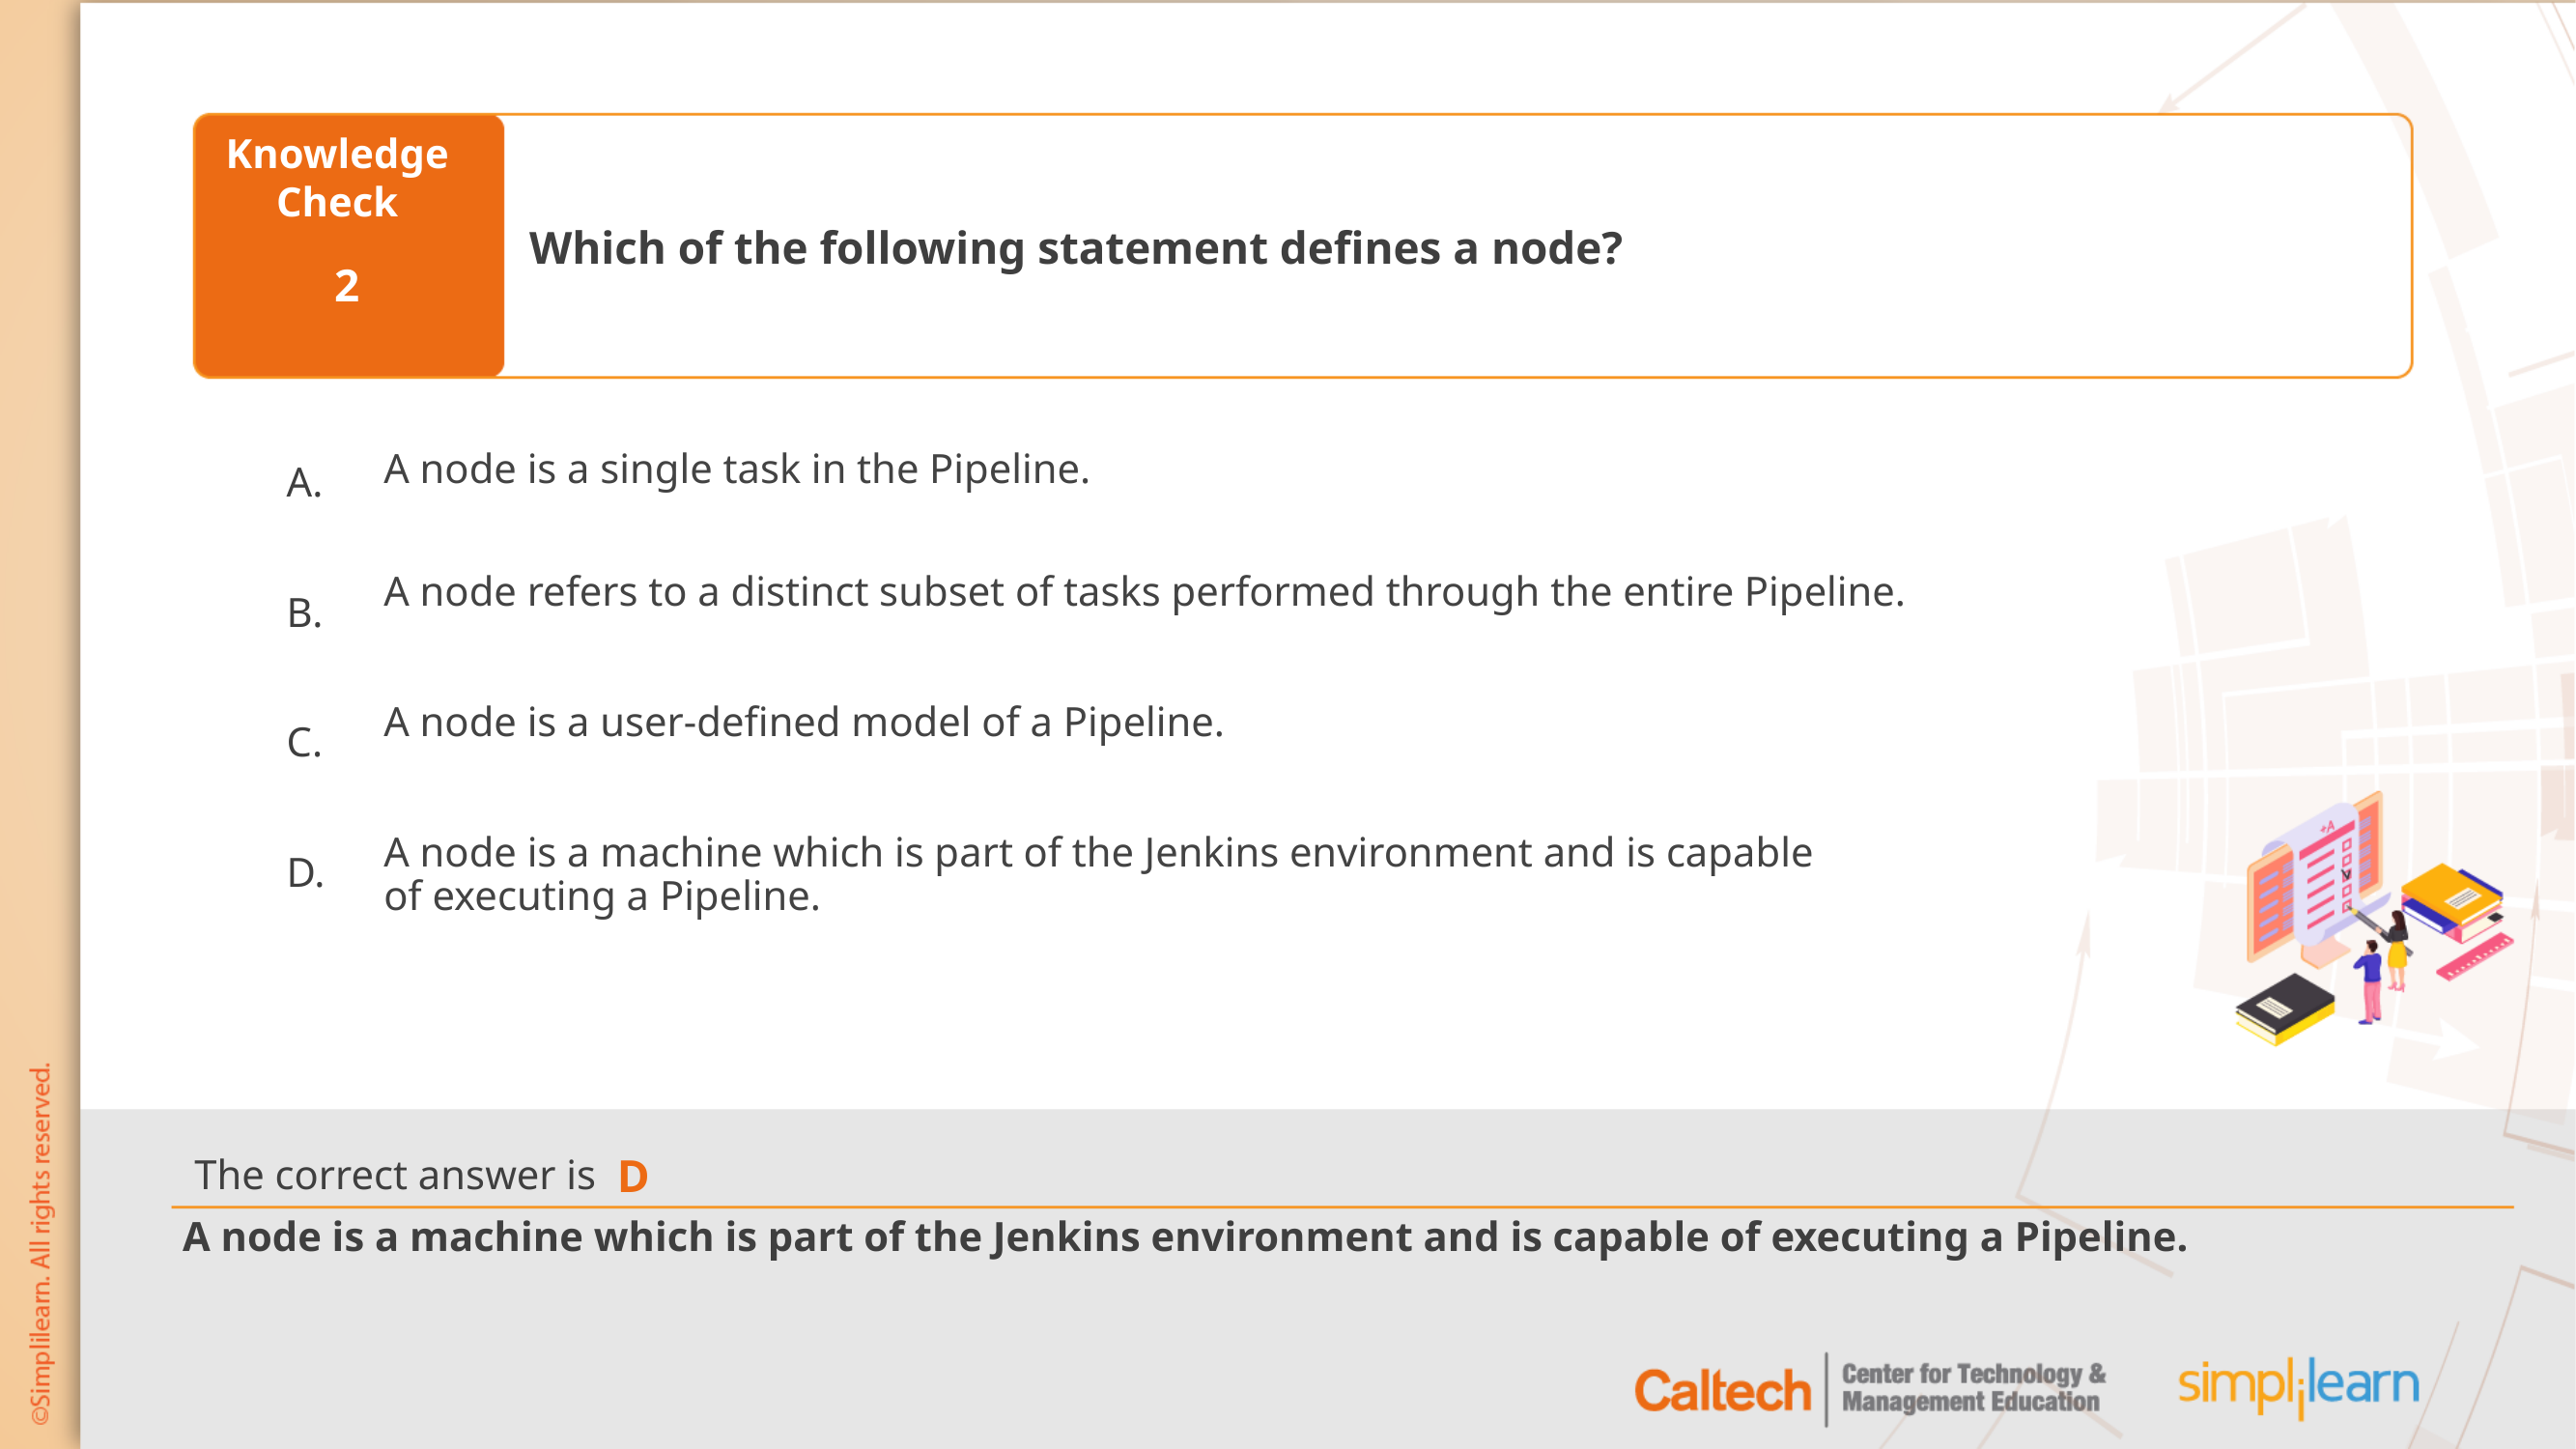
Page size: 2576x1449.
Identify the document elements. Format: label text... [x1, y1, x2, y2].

list D [603, 1139, 2033, 1203]
list A node is a machine which is part of the Jenkins environment and is capable of executing a Pipeline. [369, 832, 1858, 944]
list 2 [212, 256, 482, 364]
list A node is a user-defined model of a Pipeline. [369, 701, 2152, 813]
list A node is a machine which is part of the Jenkins environment and is capable of executing a Pipeline. [168, 1208, 2576, 1368]
list Which of the following statement defines a node? [515, 137, 2468, 364]
list A node refers to a distinct subset of tasks performed through the entire Pipeline. [369, 572, 2152, 684]
list A node is a single task in the Pipeline. [369, 441, 2152, 554]
picture [0, 0, 2576, 1449]
